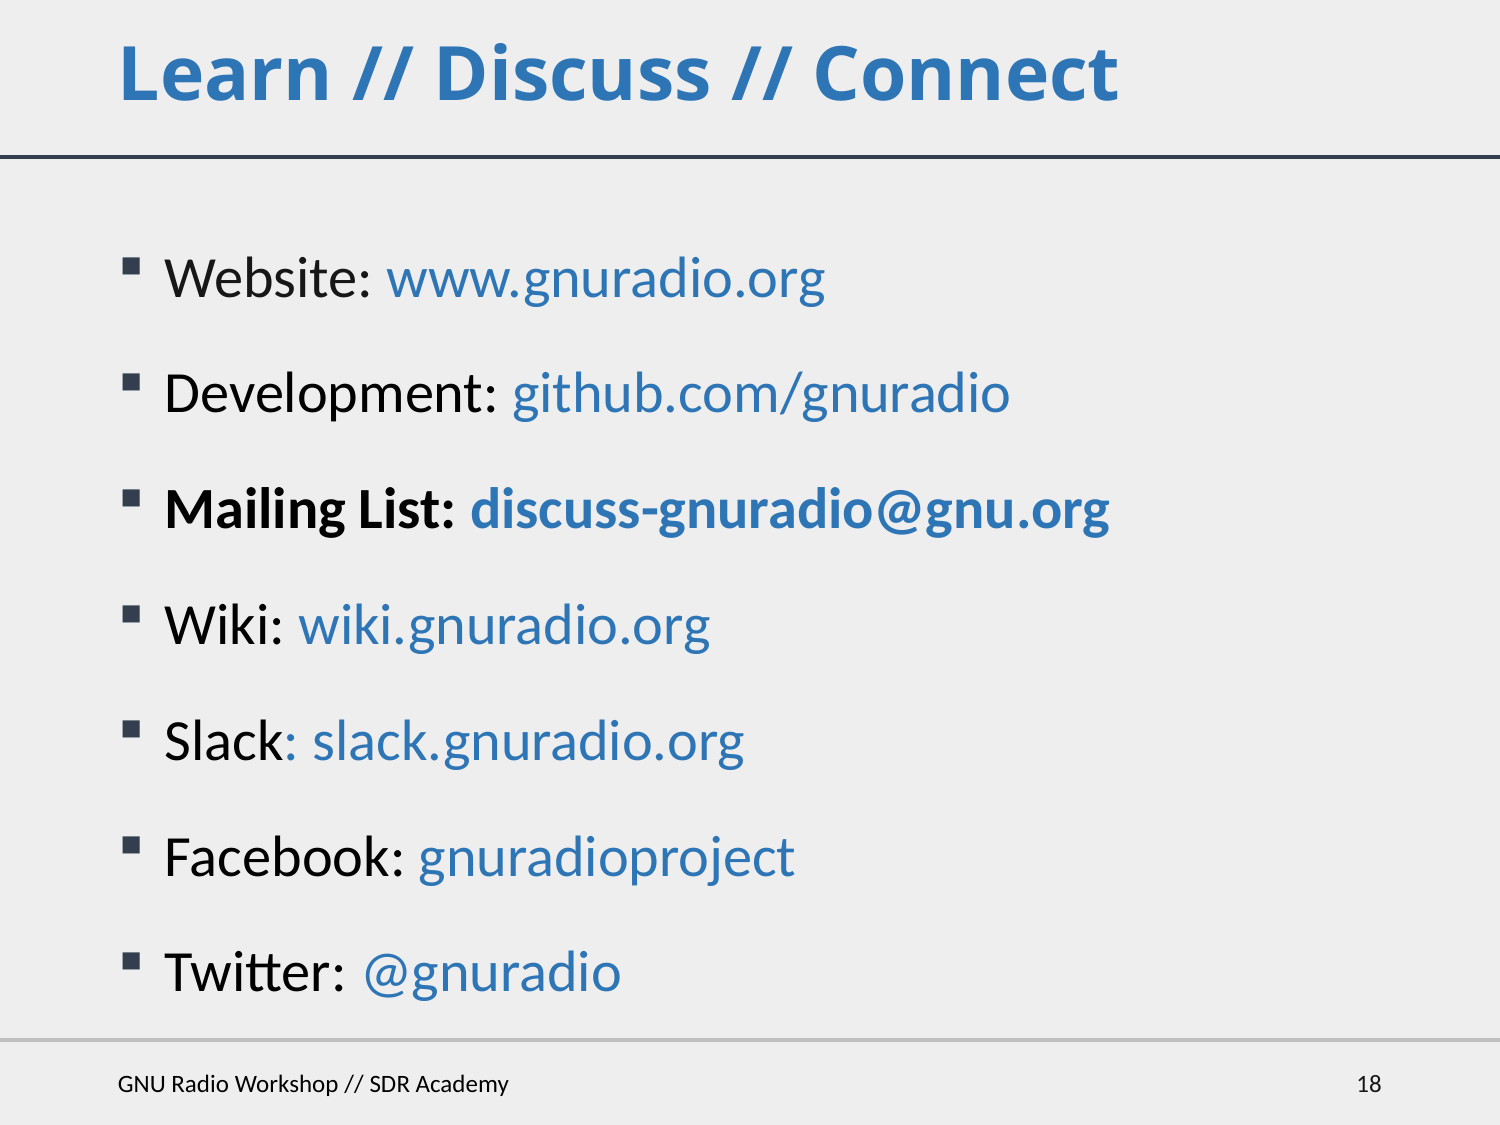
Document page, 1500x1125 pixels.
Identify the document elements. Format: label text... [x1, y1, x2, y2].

footer GNU Radio Workshop // SDR Academy [103, 1040, 610, 1125]
list Website: www.gnuradio.org Development: github.com/gnuradio Mailing List: discuss-gnuradio@gnu.org Wiki: wiki.gnuradio.org Slack: slack.gnuradio.org Facebook: gnuradioproject Twitter: @gnuradio [103, 231, 1397, 1059]
slide_number 18 [1059, 1040, 1397, 1125]
title Learn // Discuss // Connect [103, 0, 1397, 153]
